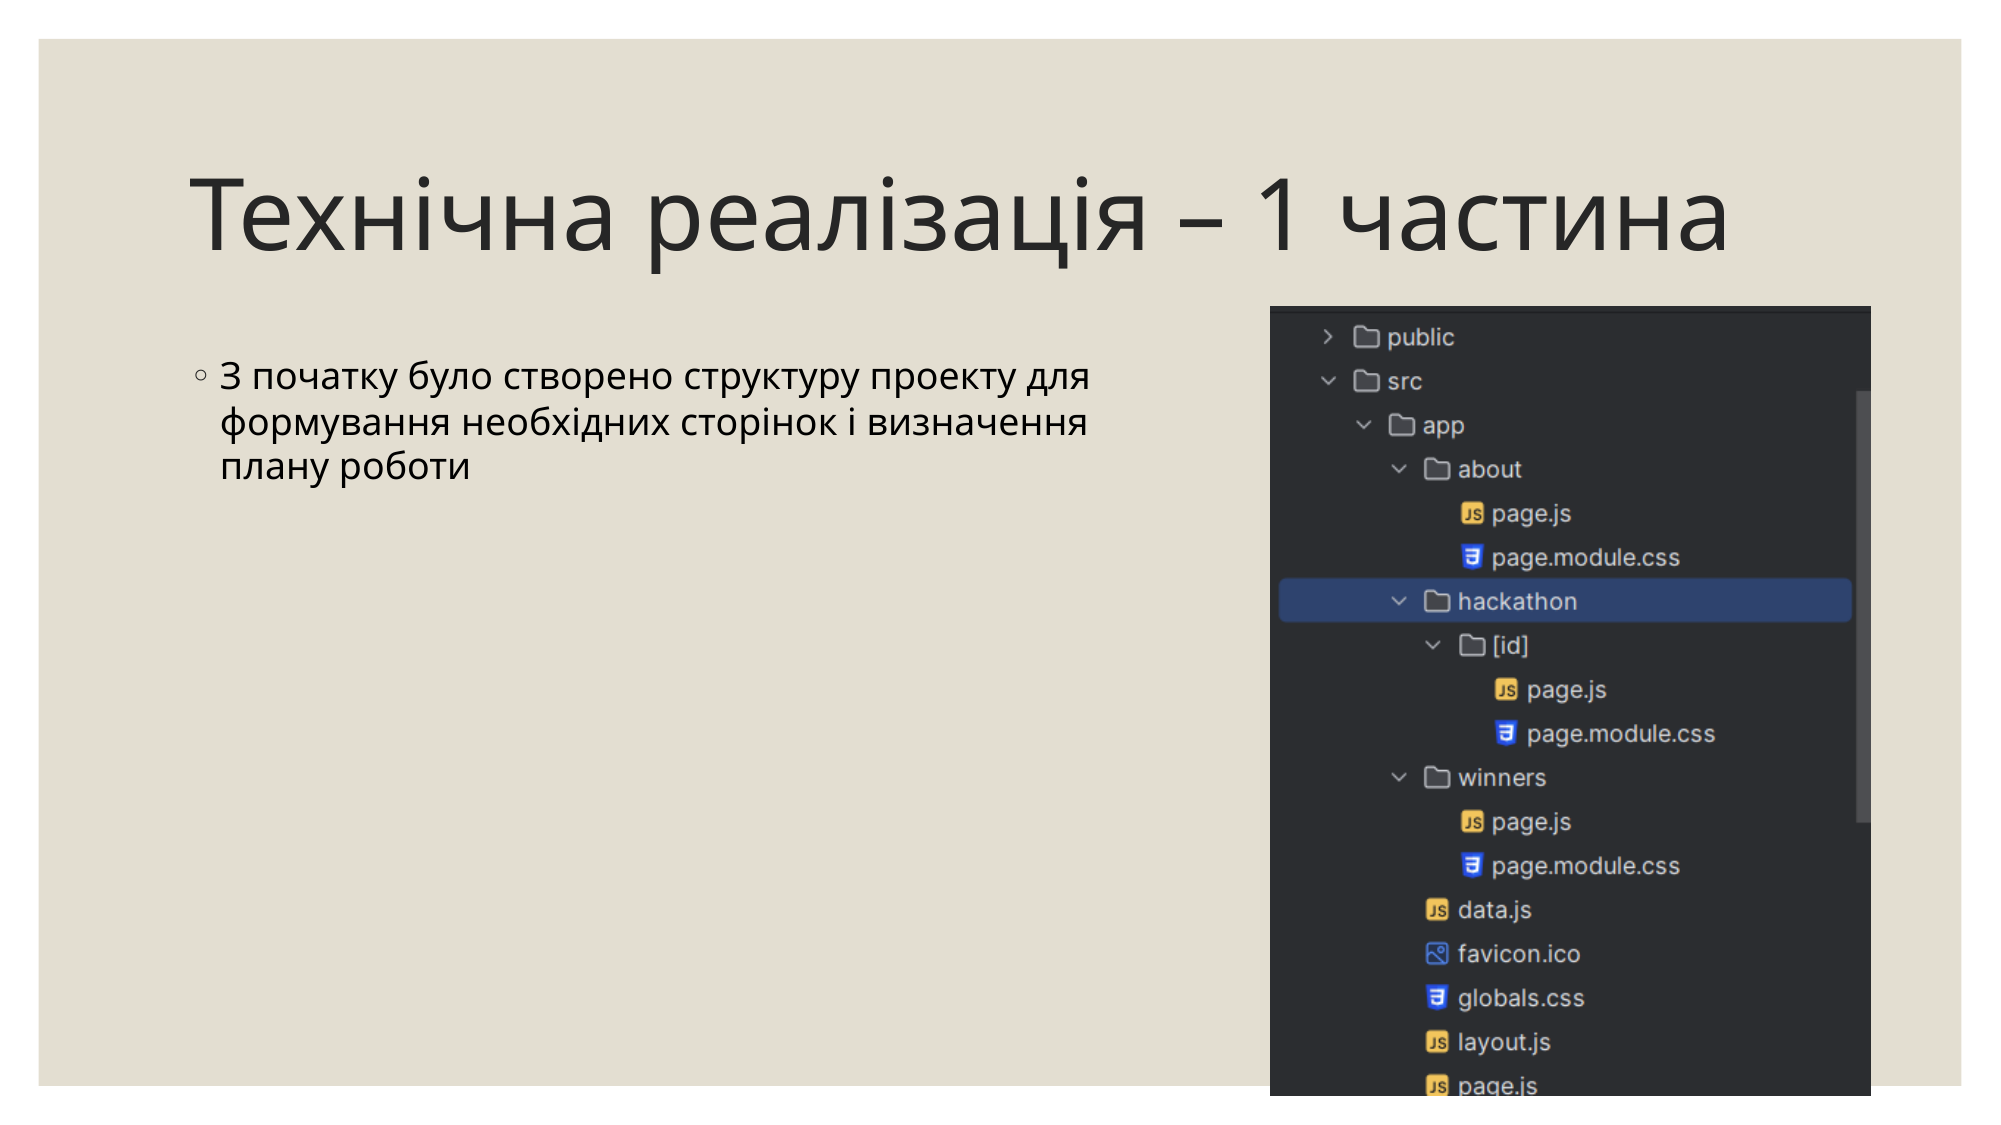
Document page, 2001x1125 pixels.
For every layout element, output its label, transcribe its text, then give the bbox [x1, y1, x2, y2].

title Технічна реалізація – 1 частина [174, 105, 1825, 331]
picture [1270, 306, 1871, 1096]
list З початку було створено структуру проекту для формування необхідних сторінок і визначення плану роботи [174, 345, 1178, 990]
